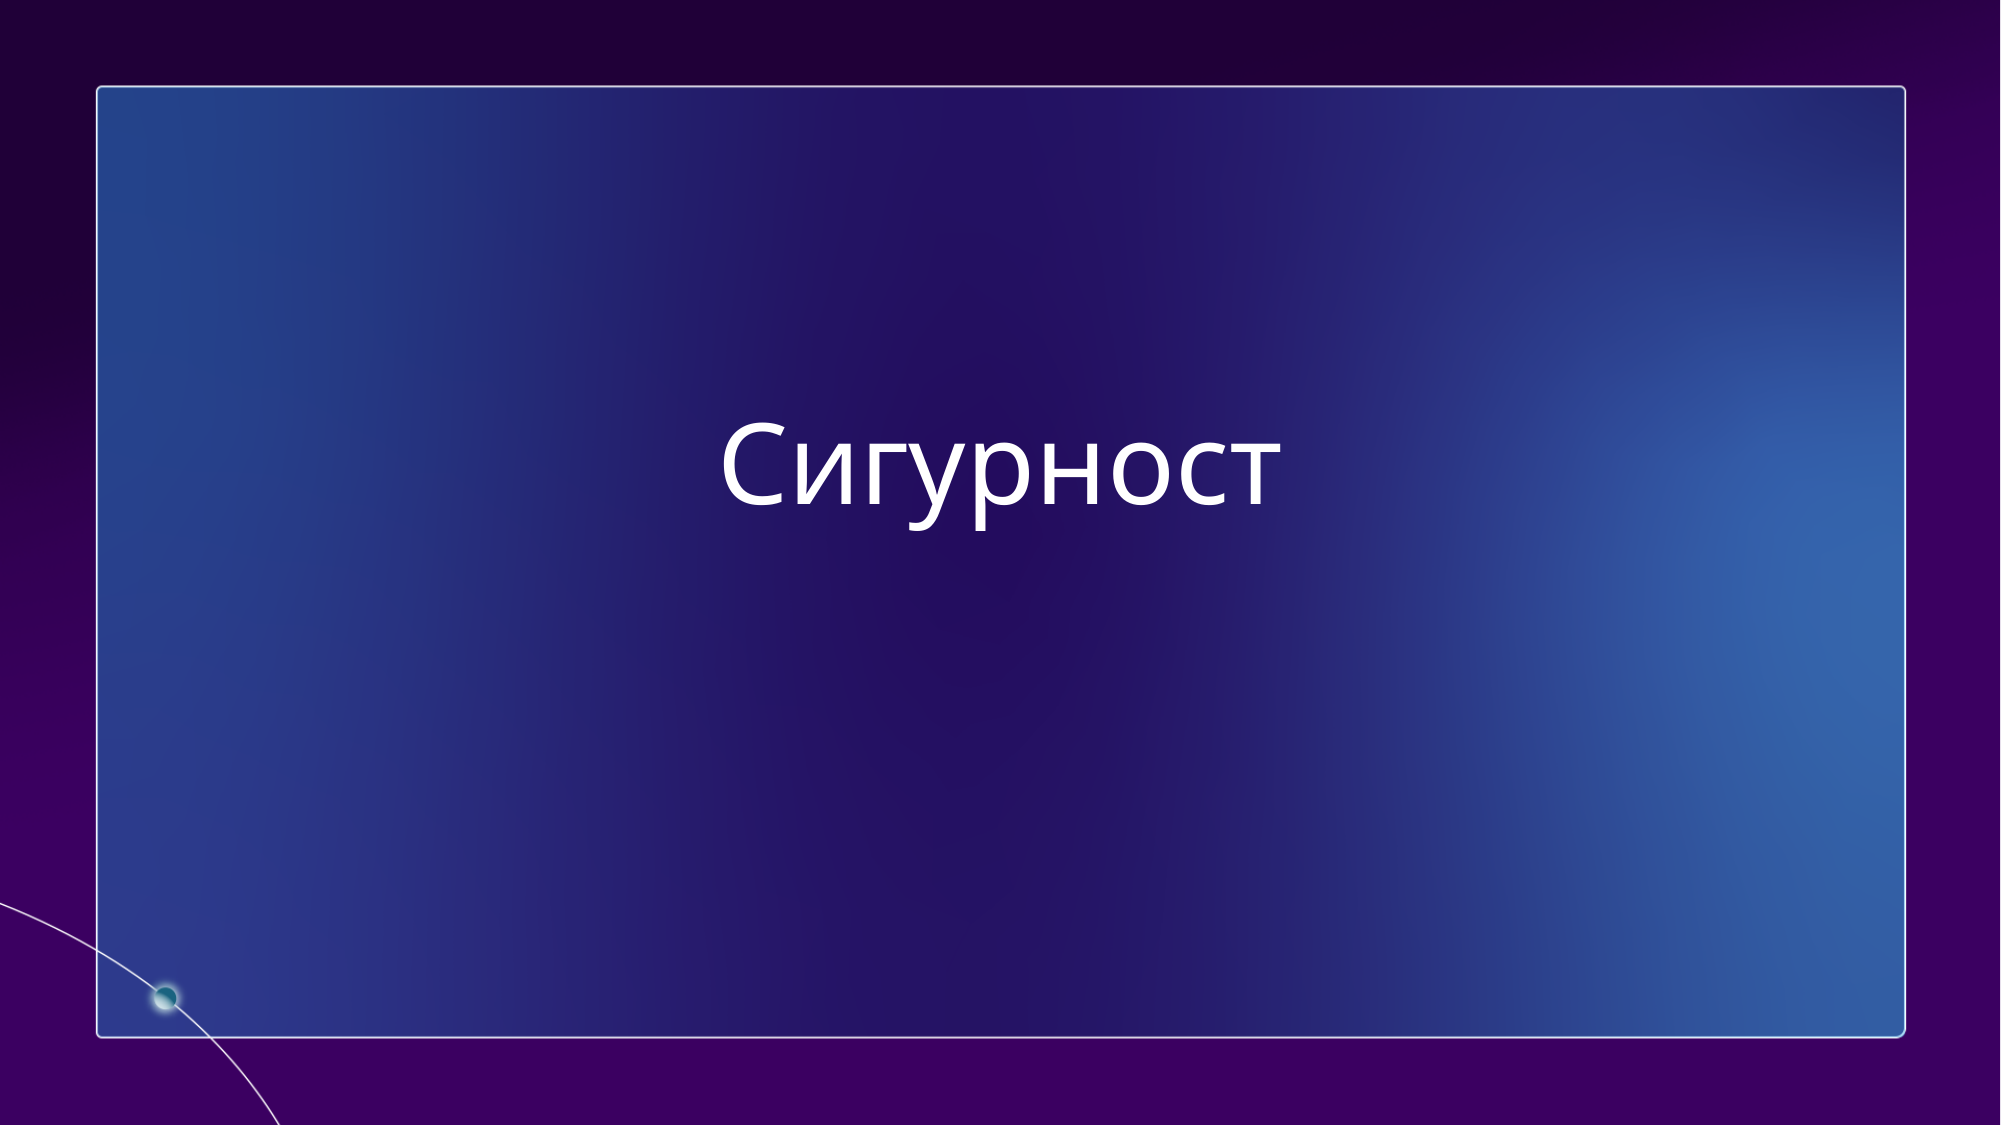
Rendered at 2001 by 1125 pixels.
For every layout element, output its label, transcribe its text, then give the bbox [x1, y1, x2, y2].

picture [0, 0, 2001, 1125]
list Сигурност [288, 384, 1712, 536]
